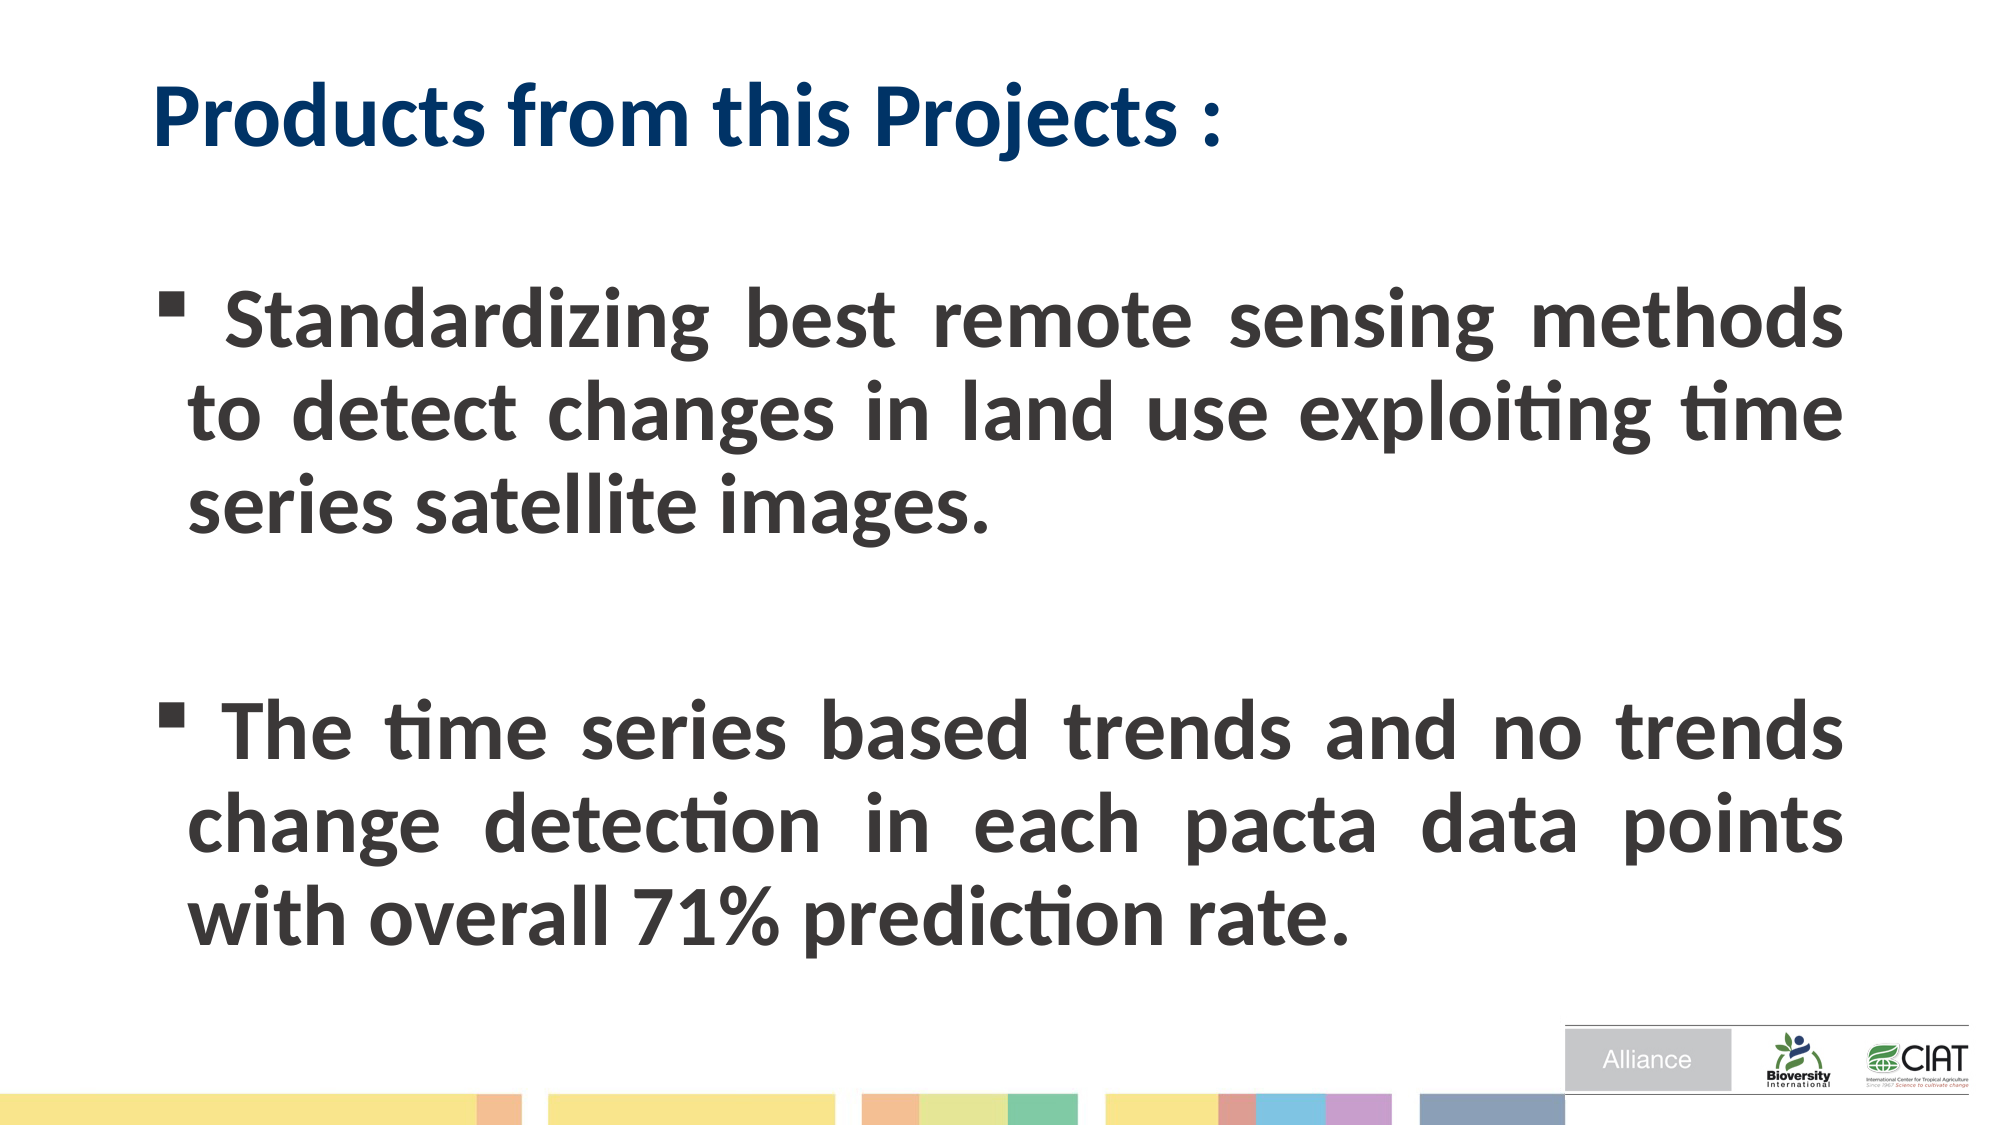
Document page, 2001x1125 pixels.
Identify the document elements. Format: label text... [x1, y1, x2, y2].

picture [0, 0, 2000, 1125]
list Standardizing best remote sensing methods to detect changes in land use exploiting time series satellite images. The time series based trends and no trends change detection in each pacta data points with overall 71% prediction rate. [137, 265, 1863, 978]
title Products from this Projects : [137, 59, 1863, 233]
